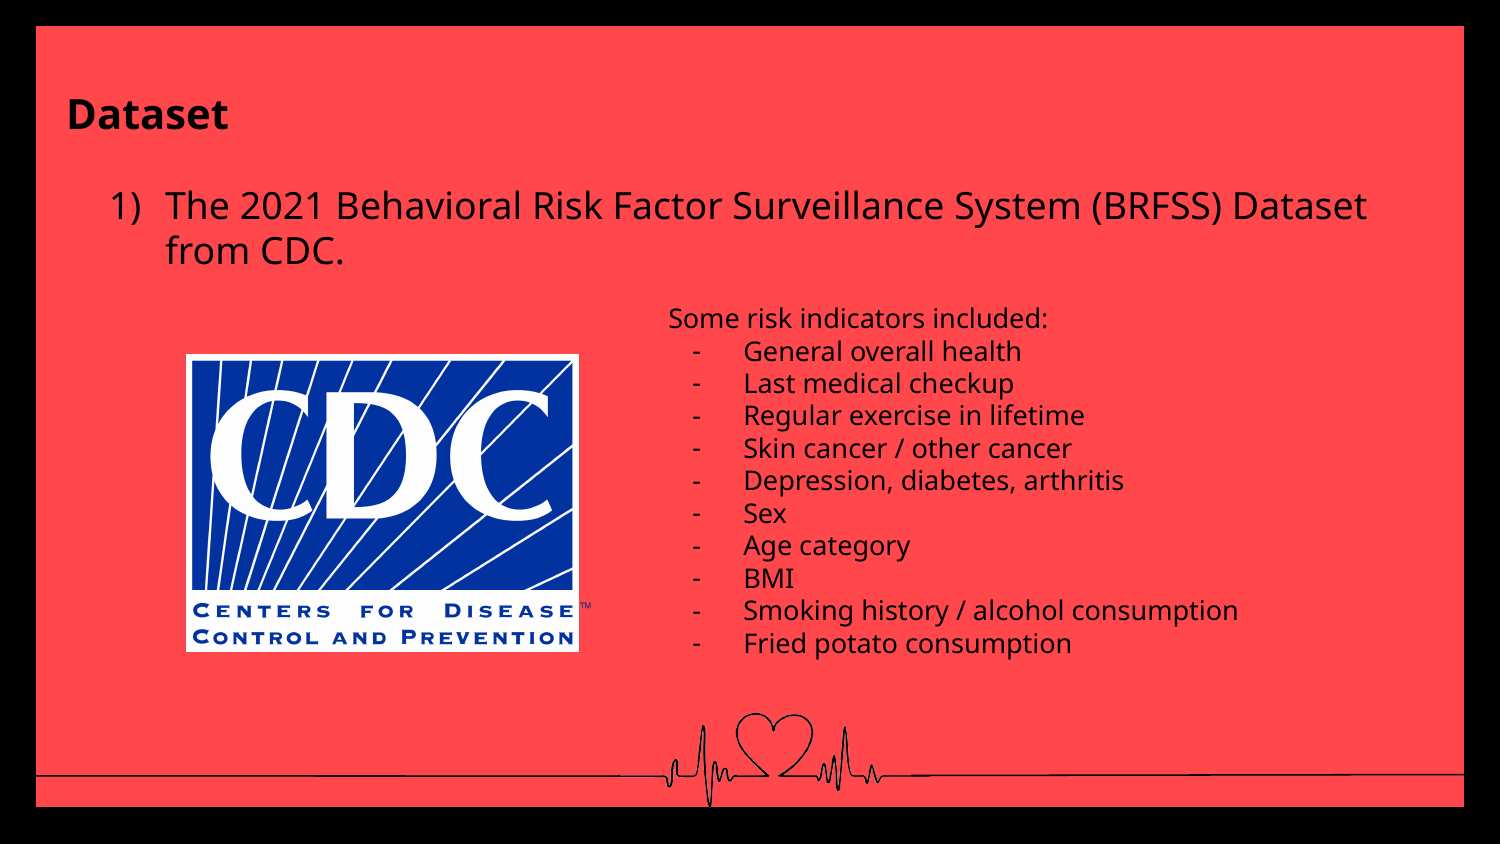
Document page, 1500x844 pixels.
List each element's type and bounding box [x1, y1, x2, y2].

picture [36, 25, 1464, 688]
text_box [22, 688, 1478, 832]
